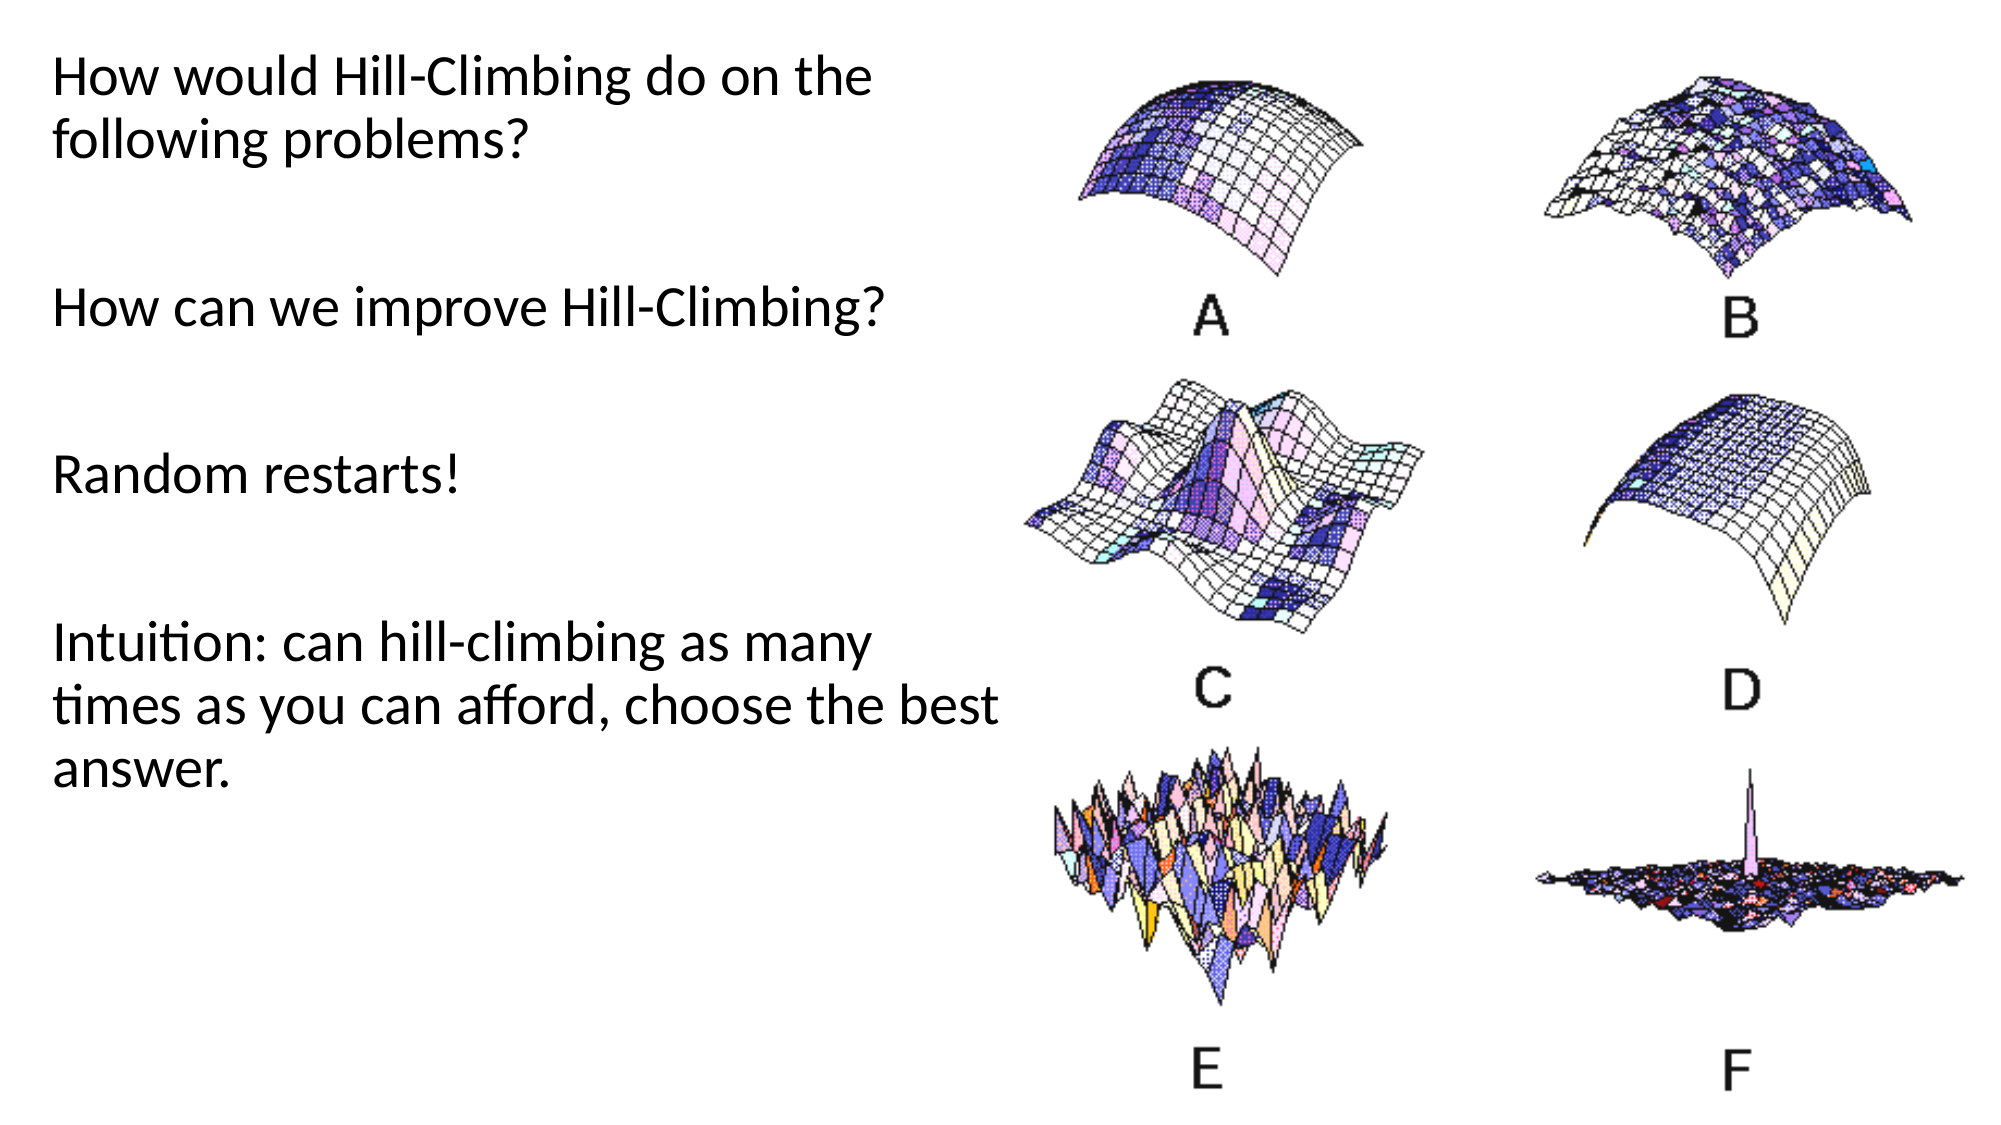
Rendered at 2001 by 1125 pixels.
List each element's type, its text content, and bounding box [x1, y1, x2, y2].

list How would Hill-Climbing do on the following problems? How can we improve Hill-Climbing? Random restarts! Intuition: can hill-climbing as many times as you can afford, choose the best answer. [37, 37, 1018, 1100]
picture [1018, 27, 1976, 1100]
